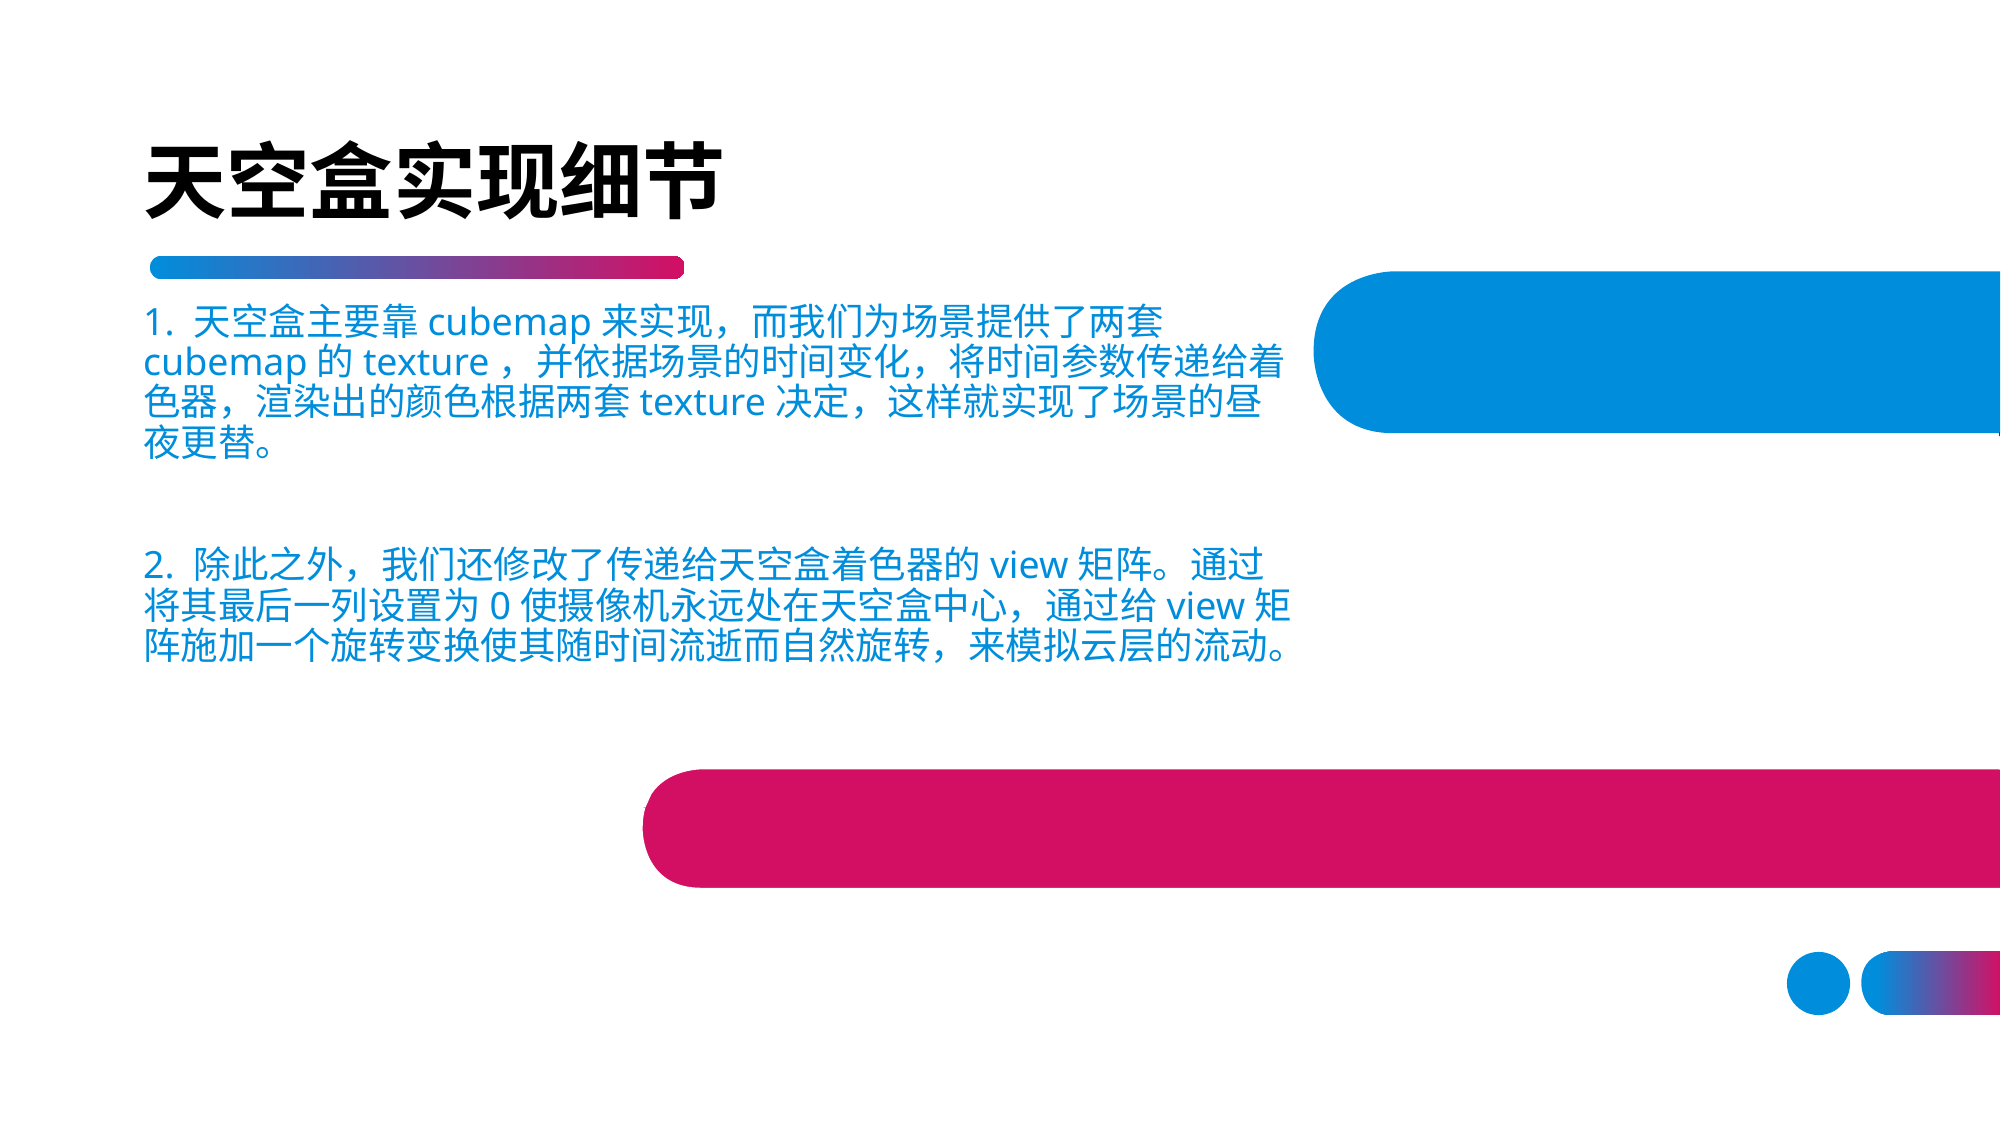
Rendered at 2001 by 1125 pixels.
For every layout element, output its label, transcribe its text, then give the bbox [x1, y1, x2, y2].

subtitle 1. 天空盒主要靠cubemap来实现，而我们为场景提供了两套cubemap的texture，并依据场景的时间变化，将时间参数传递给着色器，渲染出的颜色根据两套texture决定，这样就实现了场景的昼夜更替。 2. 除此之外，我们还修改了传递给天空盒着色器的view矩阵。通过将其最后一列设置为0使摄像机永远处在天空盒中心，通过给view矩阵施加一个旋转变换使其随时间流逝而自然旋转，来模拟云层的流动。 [128, 295, 1308, 739]
title 天空盒实现细节 [128, 130, 1629, 238]
